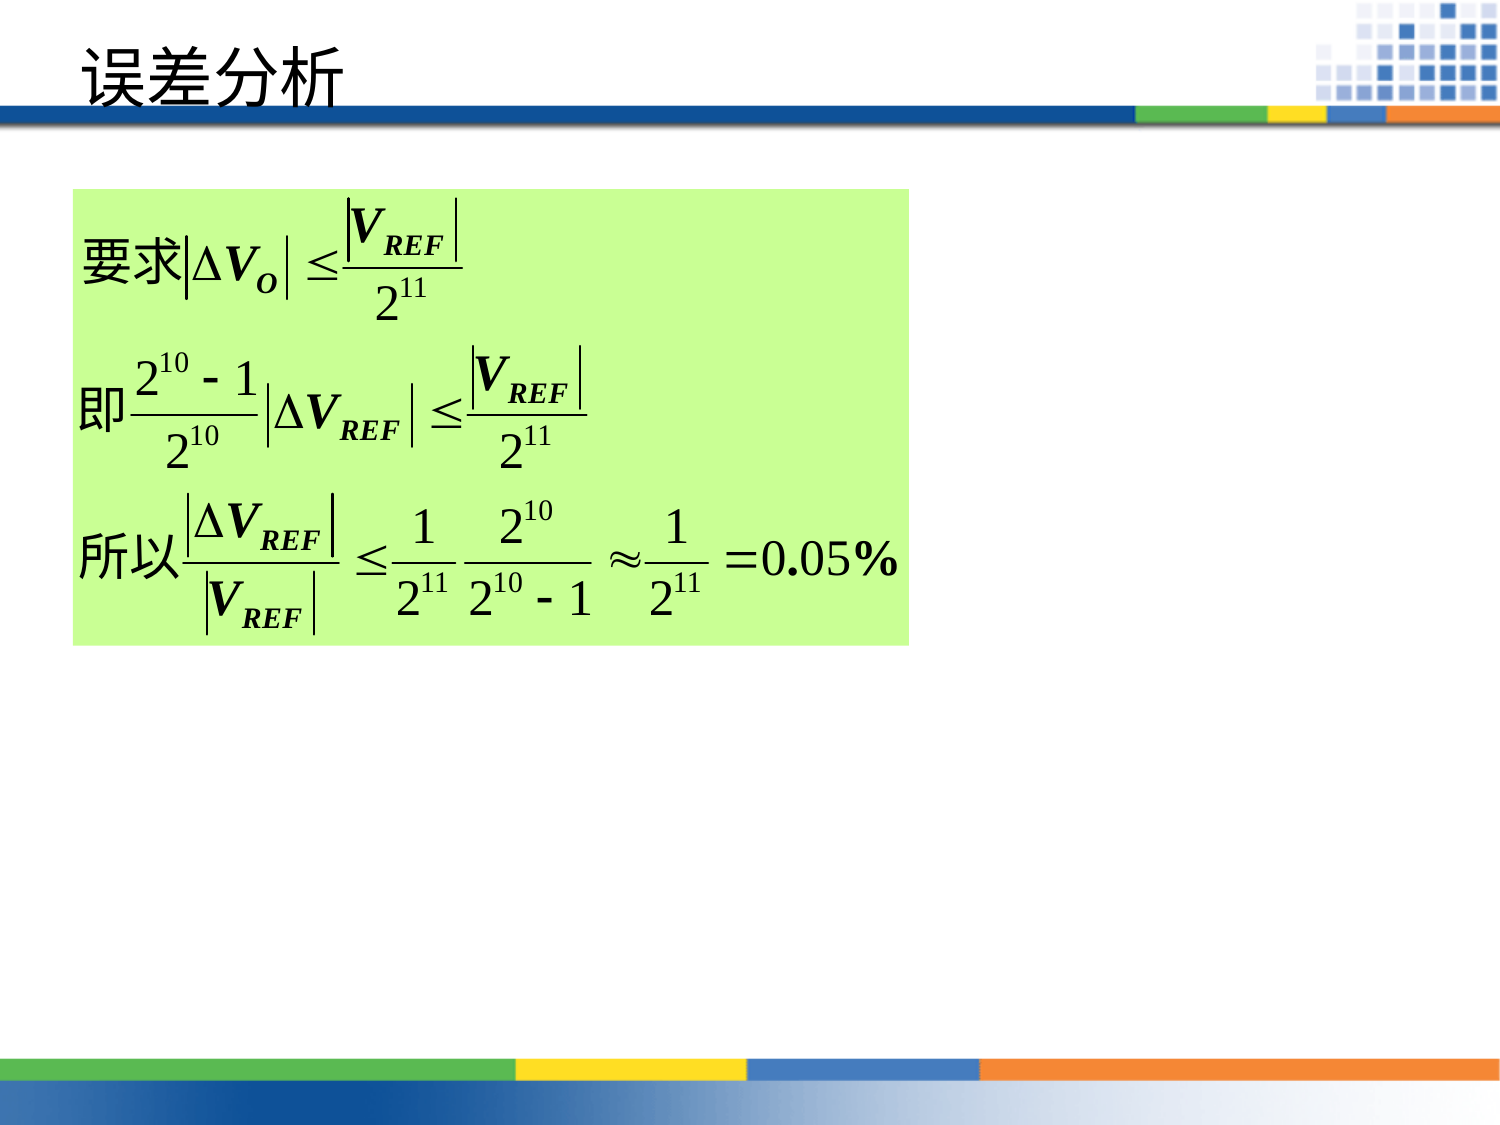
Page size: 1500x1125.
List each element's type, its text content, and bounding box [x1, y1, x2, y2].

list 误差分析 [64, 28, 1400, 102]
picture [0, 0, 1500, 1125]
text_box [72, 188, 910, 646]
